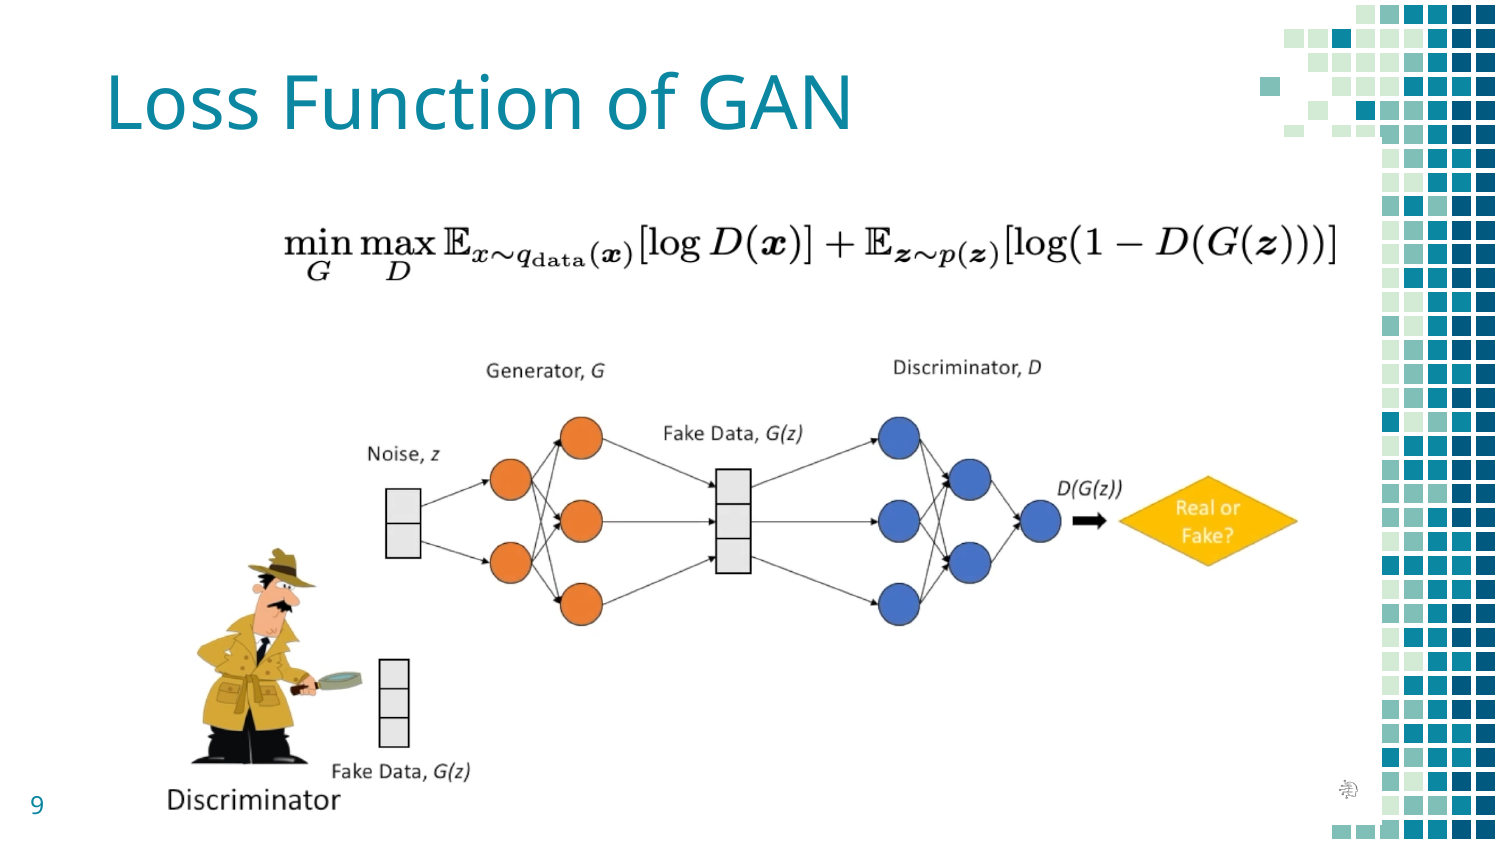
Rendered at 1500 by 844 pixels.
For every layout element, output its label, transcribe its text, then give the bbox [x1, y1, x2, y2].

slide_number 9 [15, 774, 105, 839]
picture [160, 137, 1382, 825]
title Loss Function of GAN [89, 19, 1199, 160]
